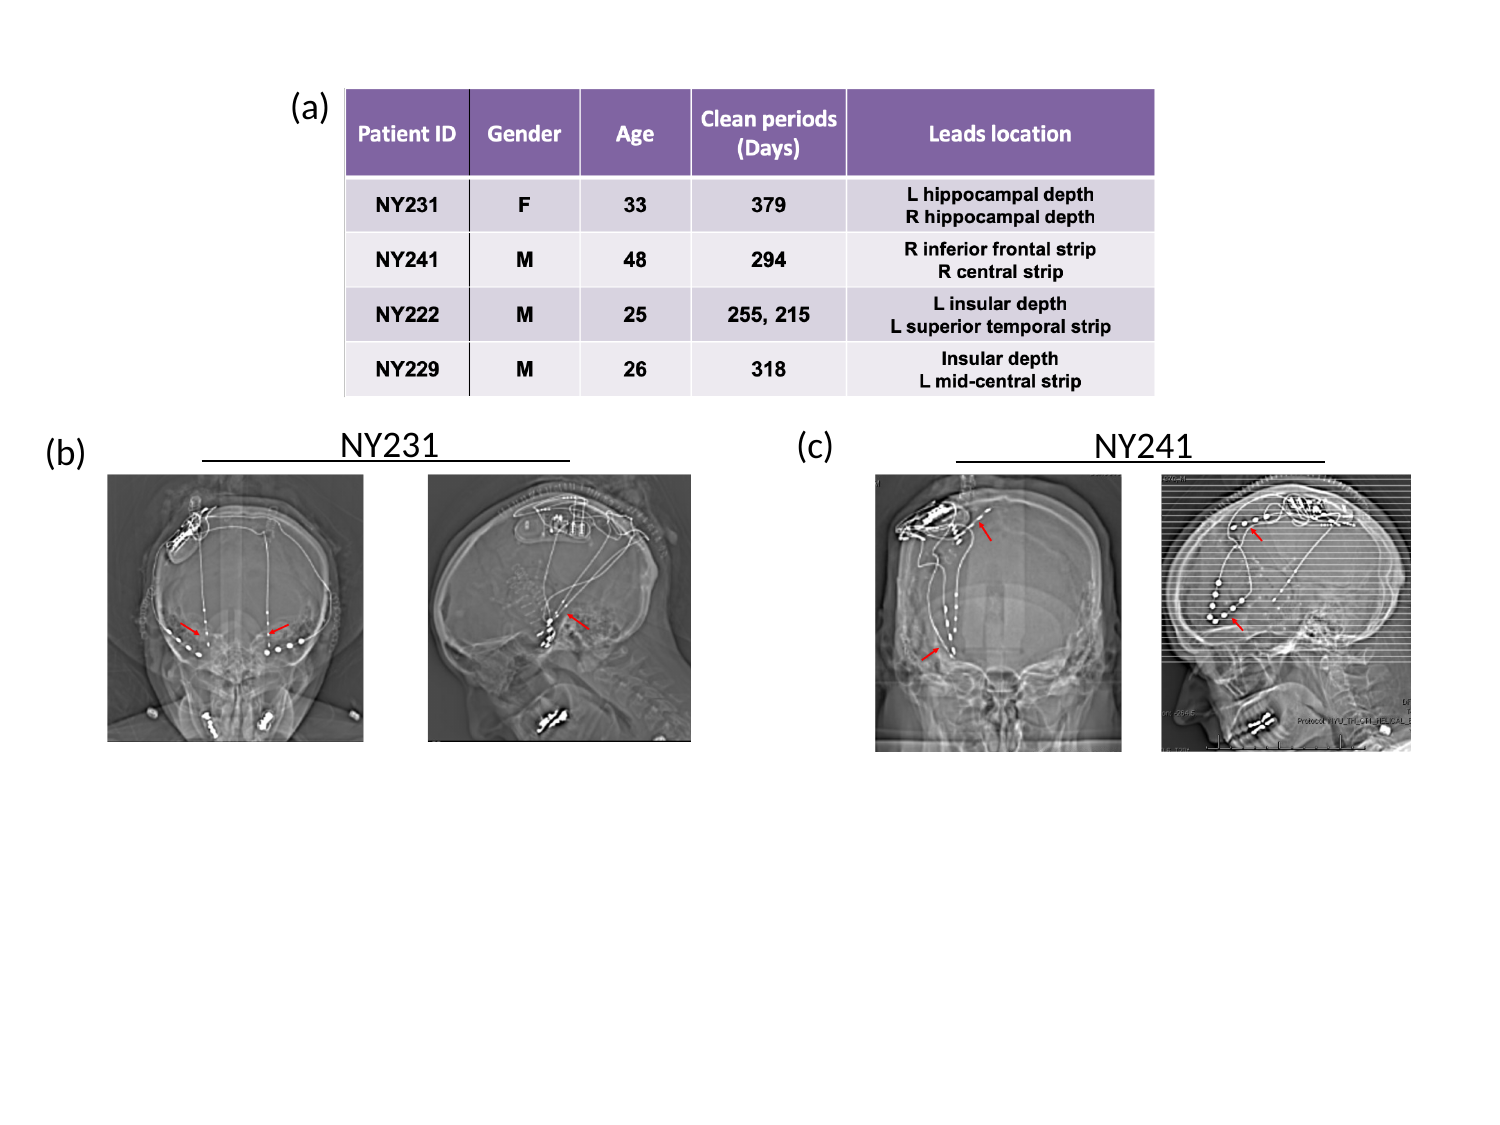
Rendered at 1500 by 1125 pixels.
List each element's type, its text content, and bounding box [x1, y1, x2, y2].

picture [342, 87, 1157, 402]
text_box NY231 [325, 412, 509, 460]
text_box NY241 [1079, 413, 1263, 461]
text_box (a) [274, 74, 388, 135]
picture [874, 474, 1411, 752]
text_box (b) [29, 420, 119, 480]
picture [107, 474, 691, 742]
text_box (c) [781, 413, 894, 474]
